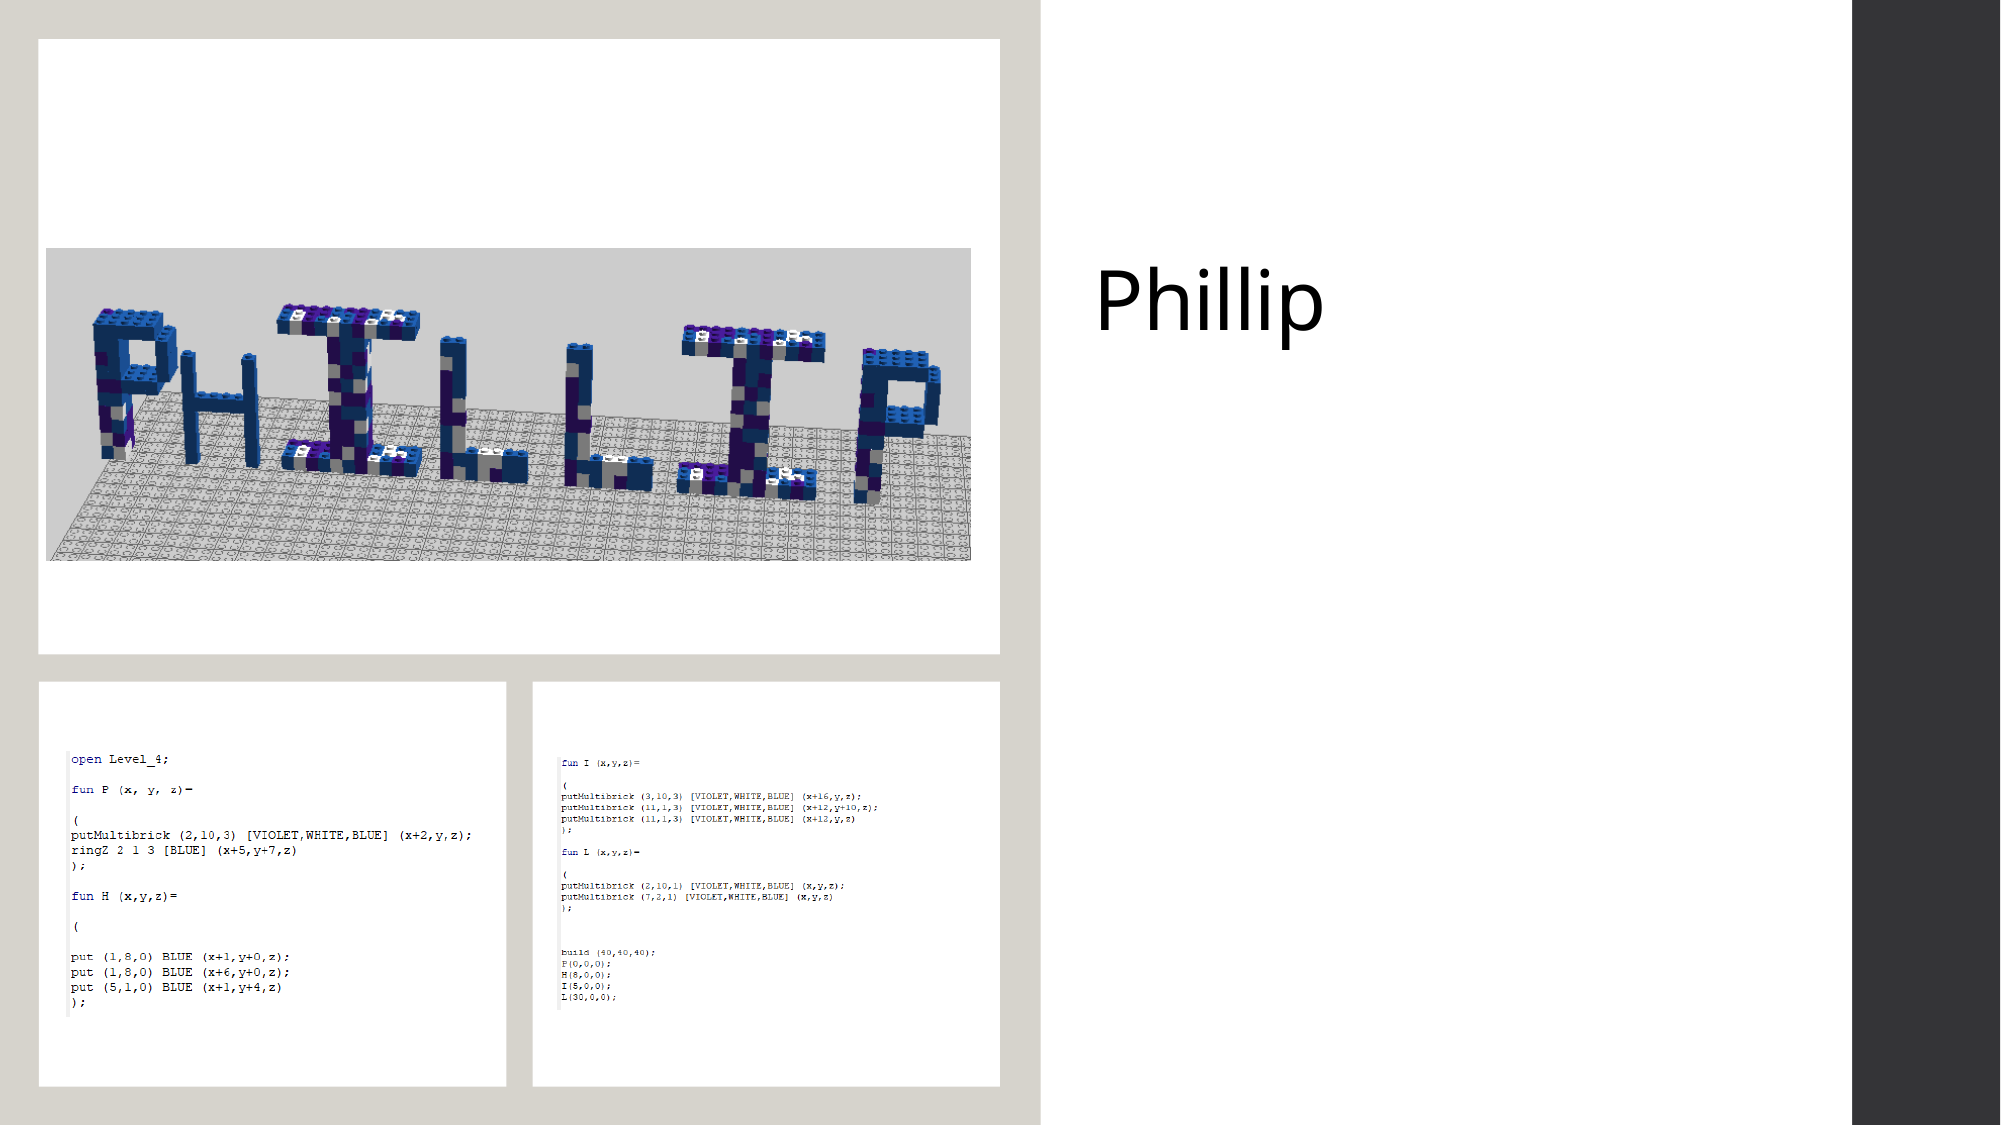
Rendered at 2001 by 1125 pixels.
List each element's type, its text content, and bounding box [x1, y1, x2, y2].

text_box [532, 680, 1001, 1088]
picture [45, 247, 971, 562]
text_box [37, 38, 1001, 655]
text_box [0, 0, 1042, 1125]
text_box [38, 680, 507, 1088]
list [66, 751, 482, 1017]
picture [557, 757, 974, 1010]
text_box [1851, 0, 2000, 1125]
title Phillip [1079, 60, 1808, 357]
